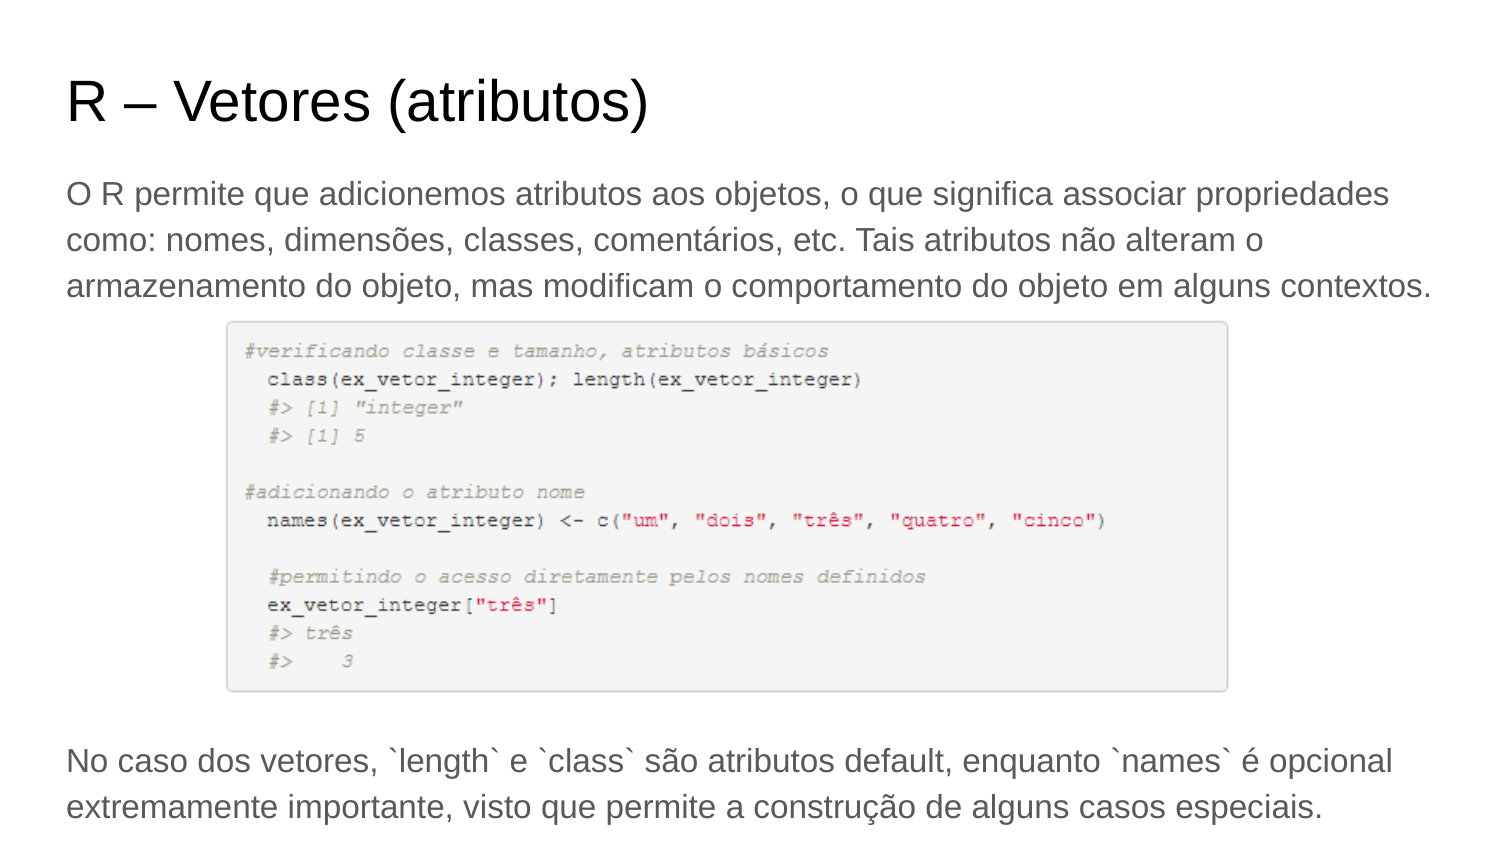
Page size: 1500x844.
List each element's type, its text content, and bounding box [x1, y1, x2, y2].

title R – Vetores (atributos) [51, 47, 1449, 142]
text_box O R permite que adicionemos atributos aos objetos, o que significa associar propriedades como: nomes, dimensões, classes, comentários, etc. Tais atributos não alteram o armazenamento do objeto, mas modificam o comportamento do objeto em alguns contextos. No caso dos vetores, `length` e `class` são atributos default, enquanto `names` é opcional extremamente importante, visto que permite a construção de alguns casos especiais. [51, 151, 1480, 693]
picture [217, 315, 1238, 703]
